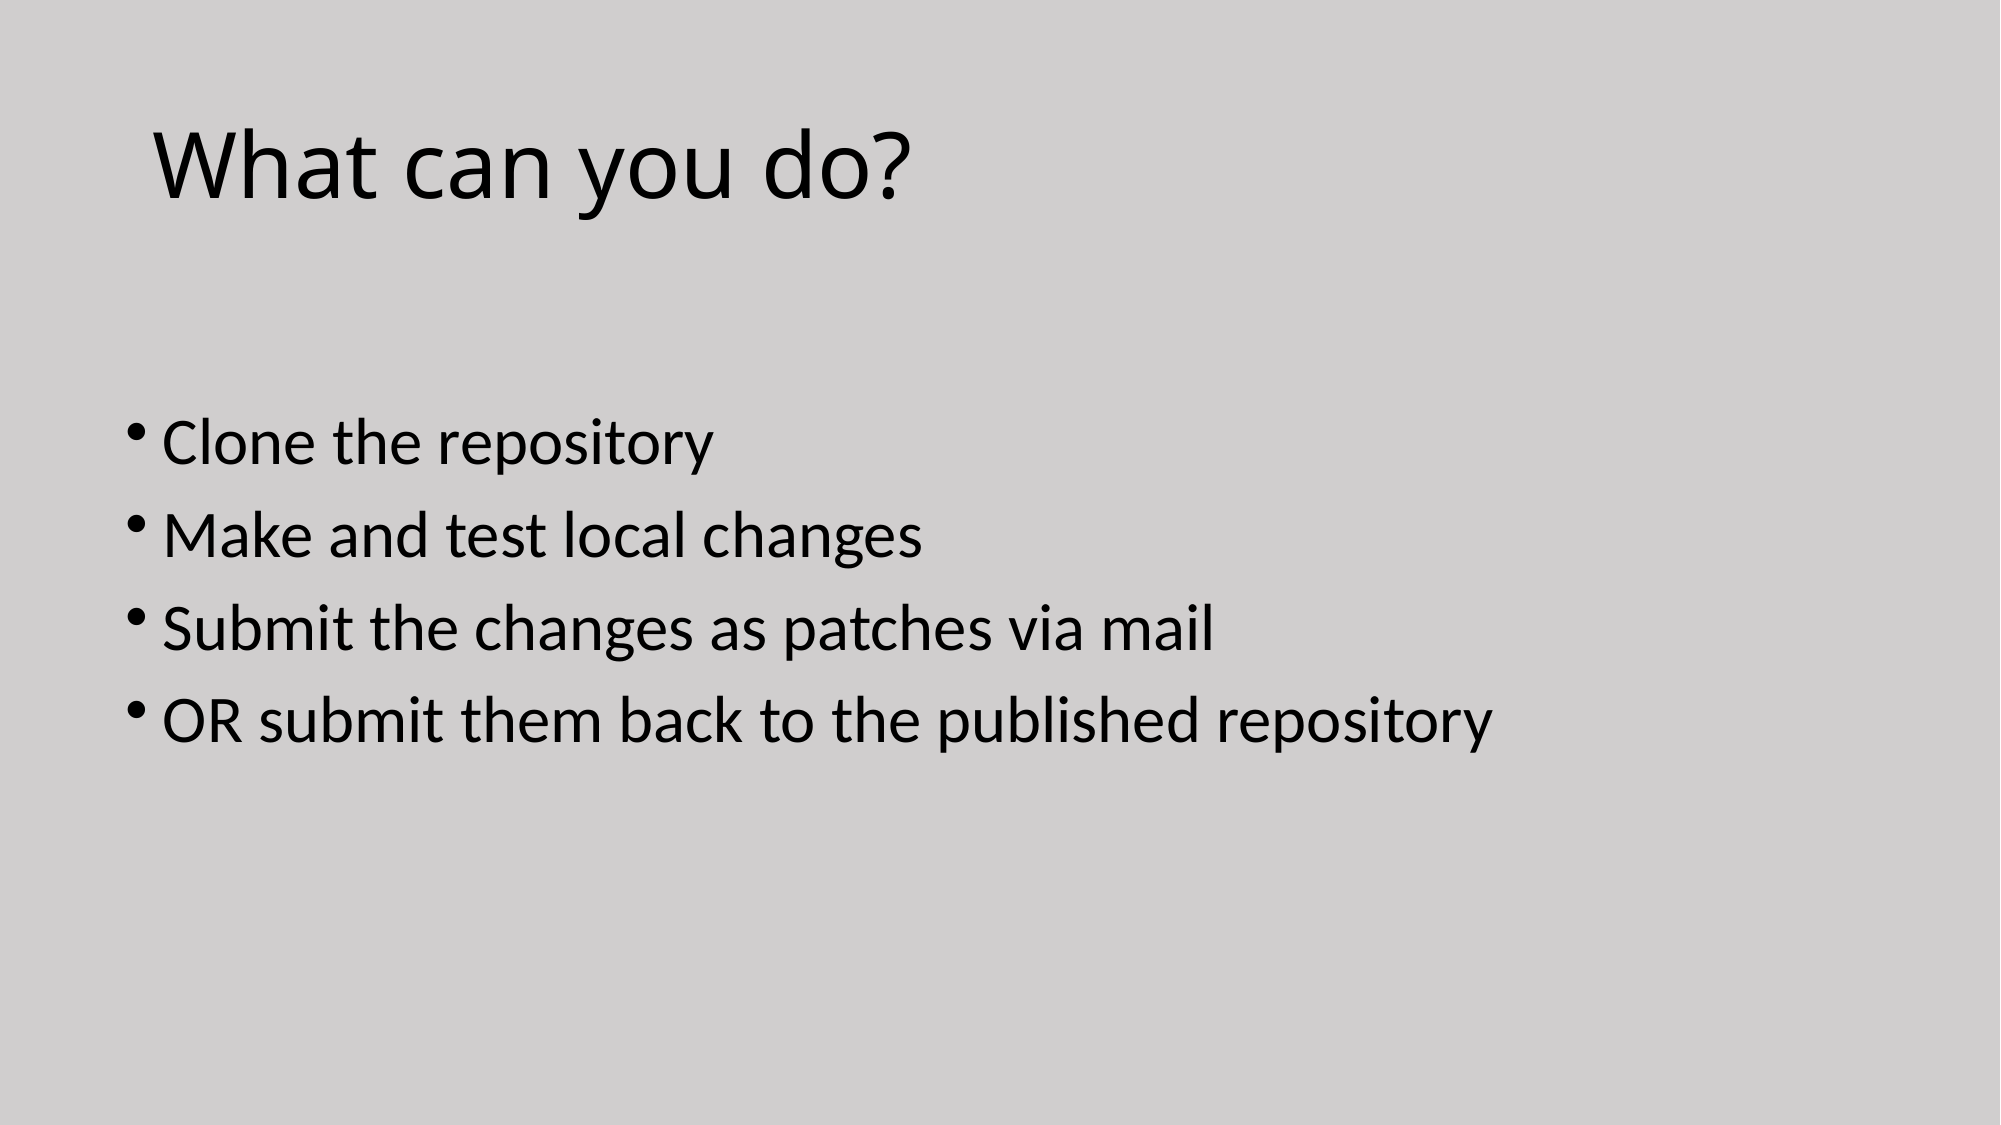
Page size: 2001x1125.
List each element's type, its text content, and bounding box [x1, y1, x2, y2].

title What can you do? [137, 59, 1863, 254]
text_box Clone the repository Make and test local changes Submit the changes as patches via mail OR submit them back to the published repository [105, 254, 1895, 911]
